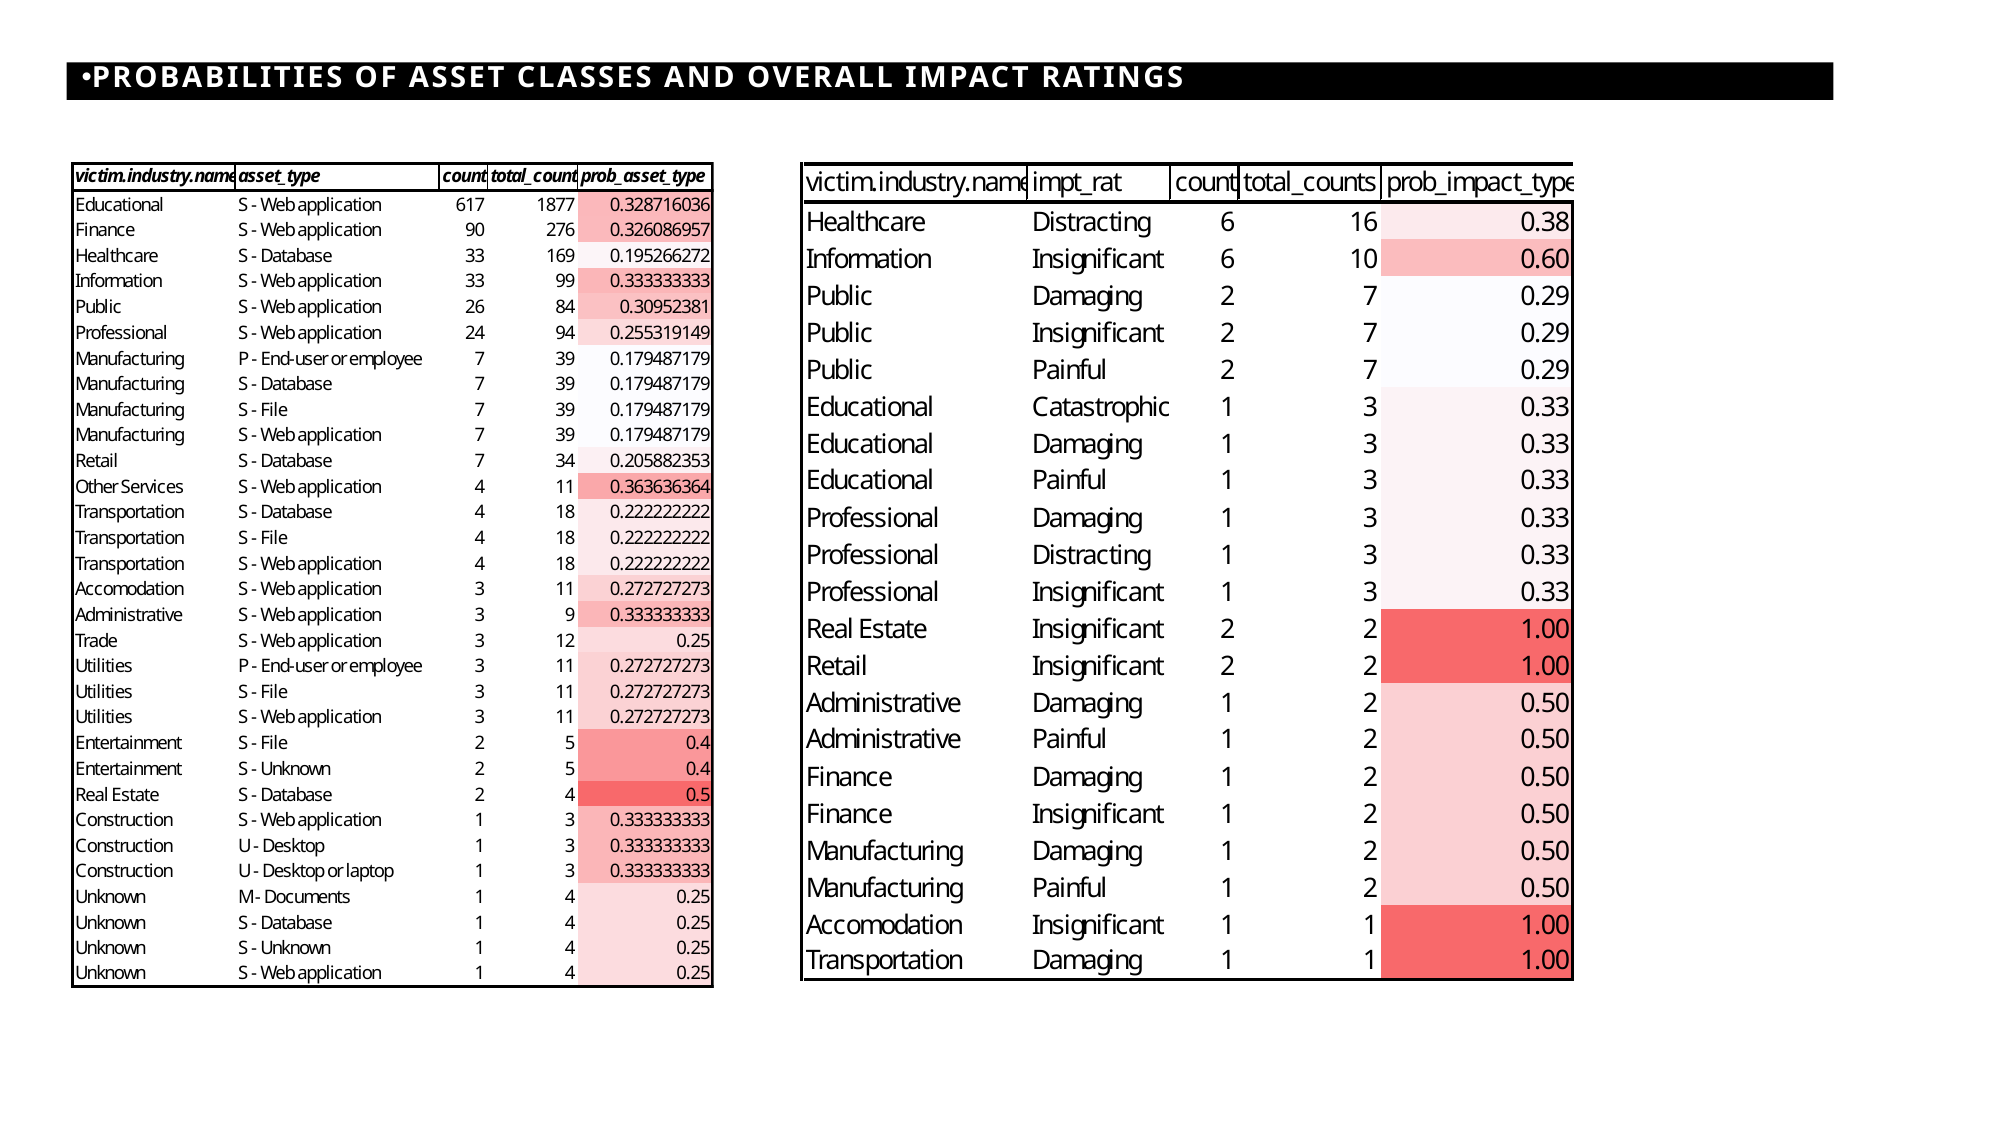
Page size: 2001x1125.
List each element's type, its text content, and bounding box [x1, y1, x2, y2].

picture [70, 161, 715, 988]
list Probabilities of asset classes and overall impact ratings [66, 62, 1834, 100]
picture [799, 161, 1575, 982]
